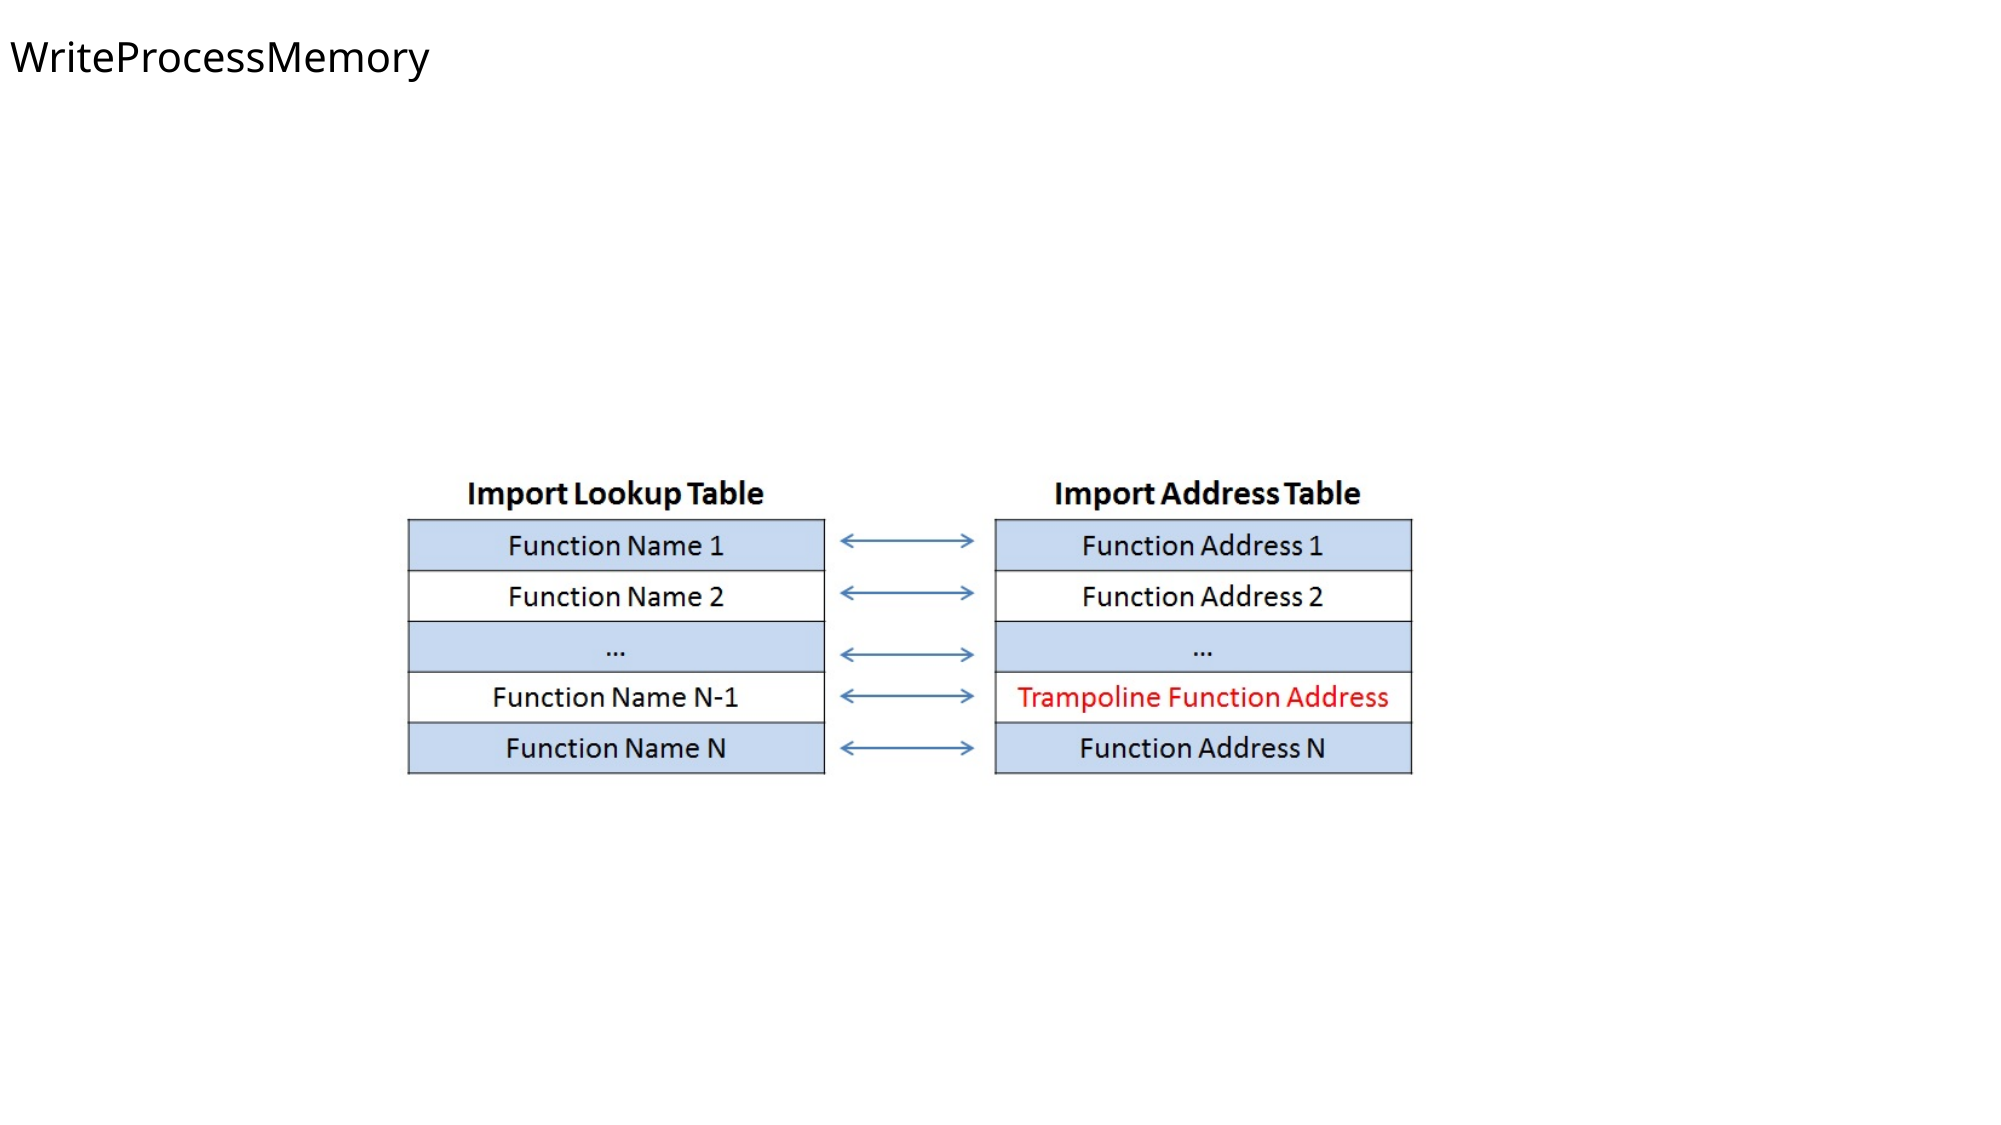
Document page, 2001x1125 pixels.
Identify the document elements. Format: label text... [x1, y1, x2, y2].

text_box WriteProcessMemory [0, 23, 445, 88]
picture [399, 456, 1428, 793]
